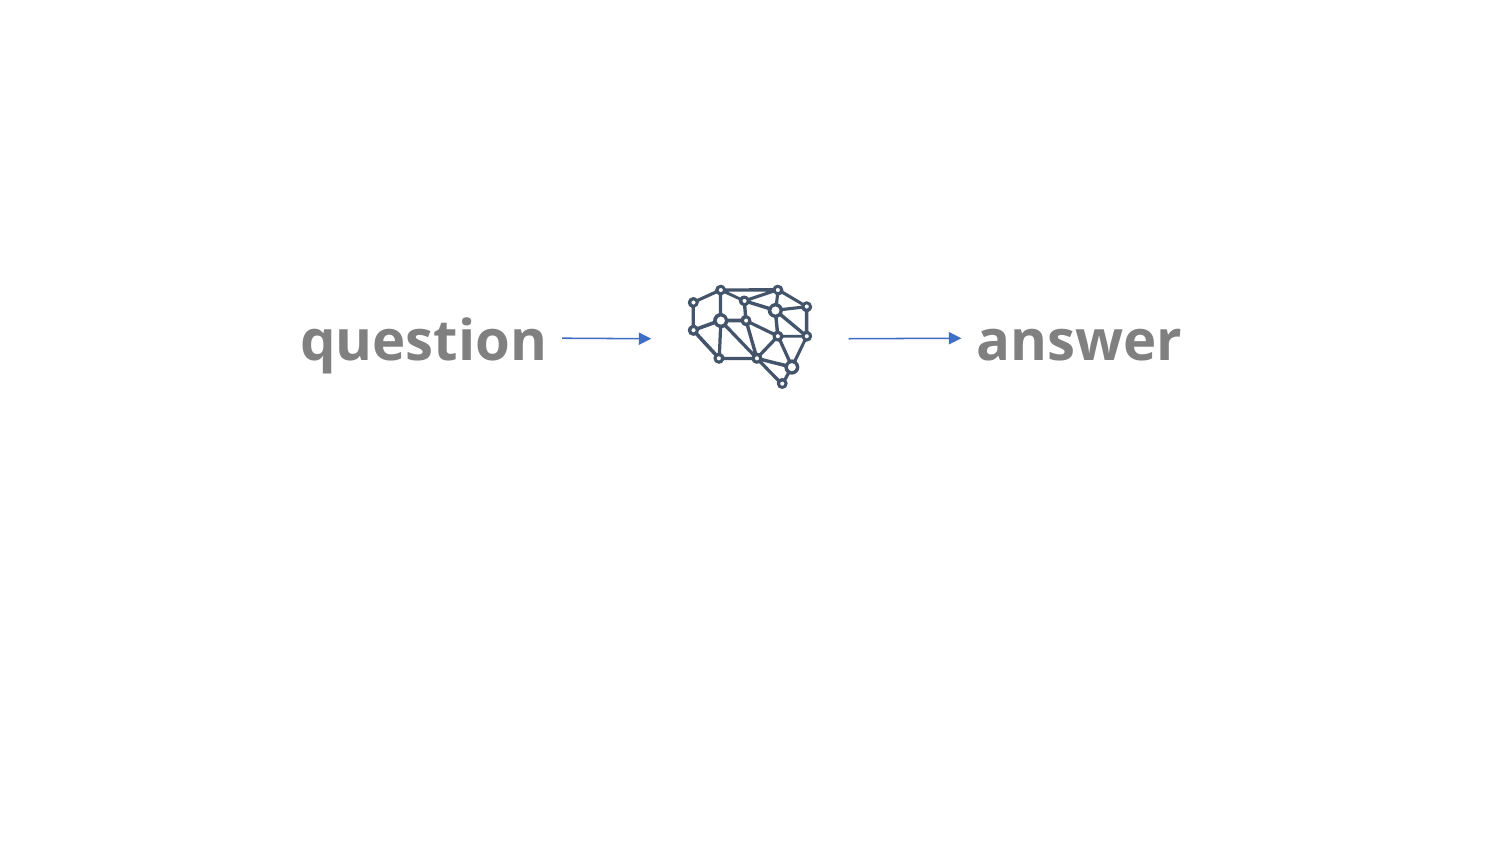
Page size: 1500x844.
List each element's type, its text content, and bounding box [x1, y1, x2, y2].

text_box answer [961, 297, 1197, 380]
text_box question [285, 297, 563, 380]
text_box [687, 284, 813, 390]
